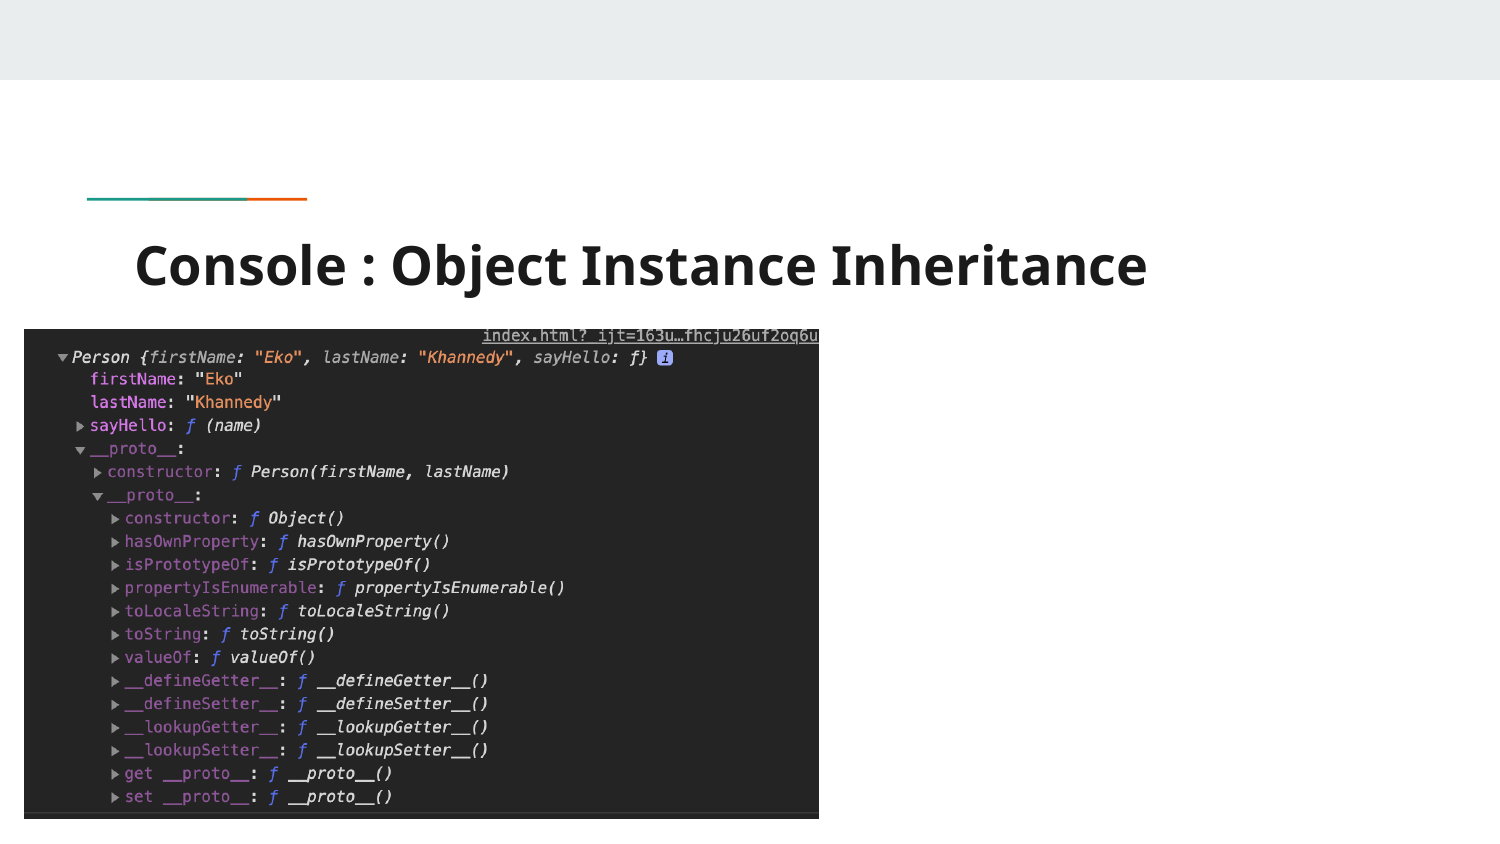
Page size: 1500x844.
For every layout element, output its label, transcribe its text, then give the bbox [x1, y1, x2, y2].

picture [24, 328, 820, 819]
title Console : Object Instance Inheritance [119, 216, 1381, 305]
